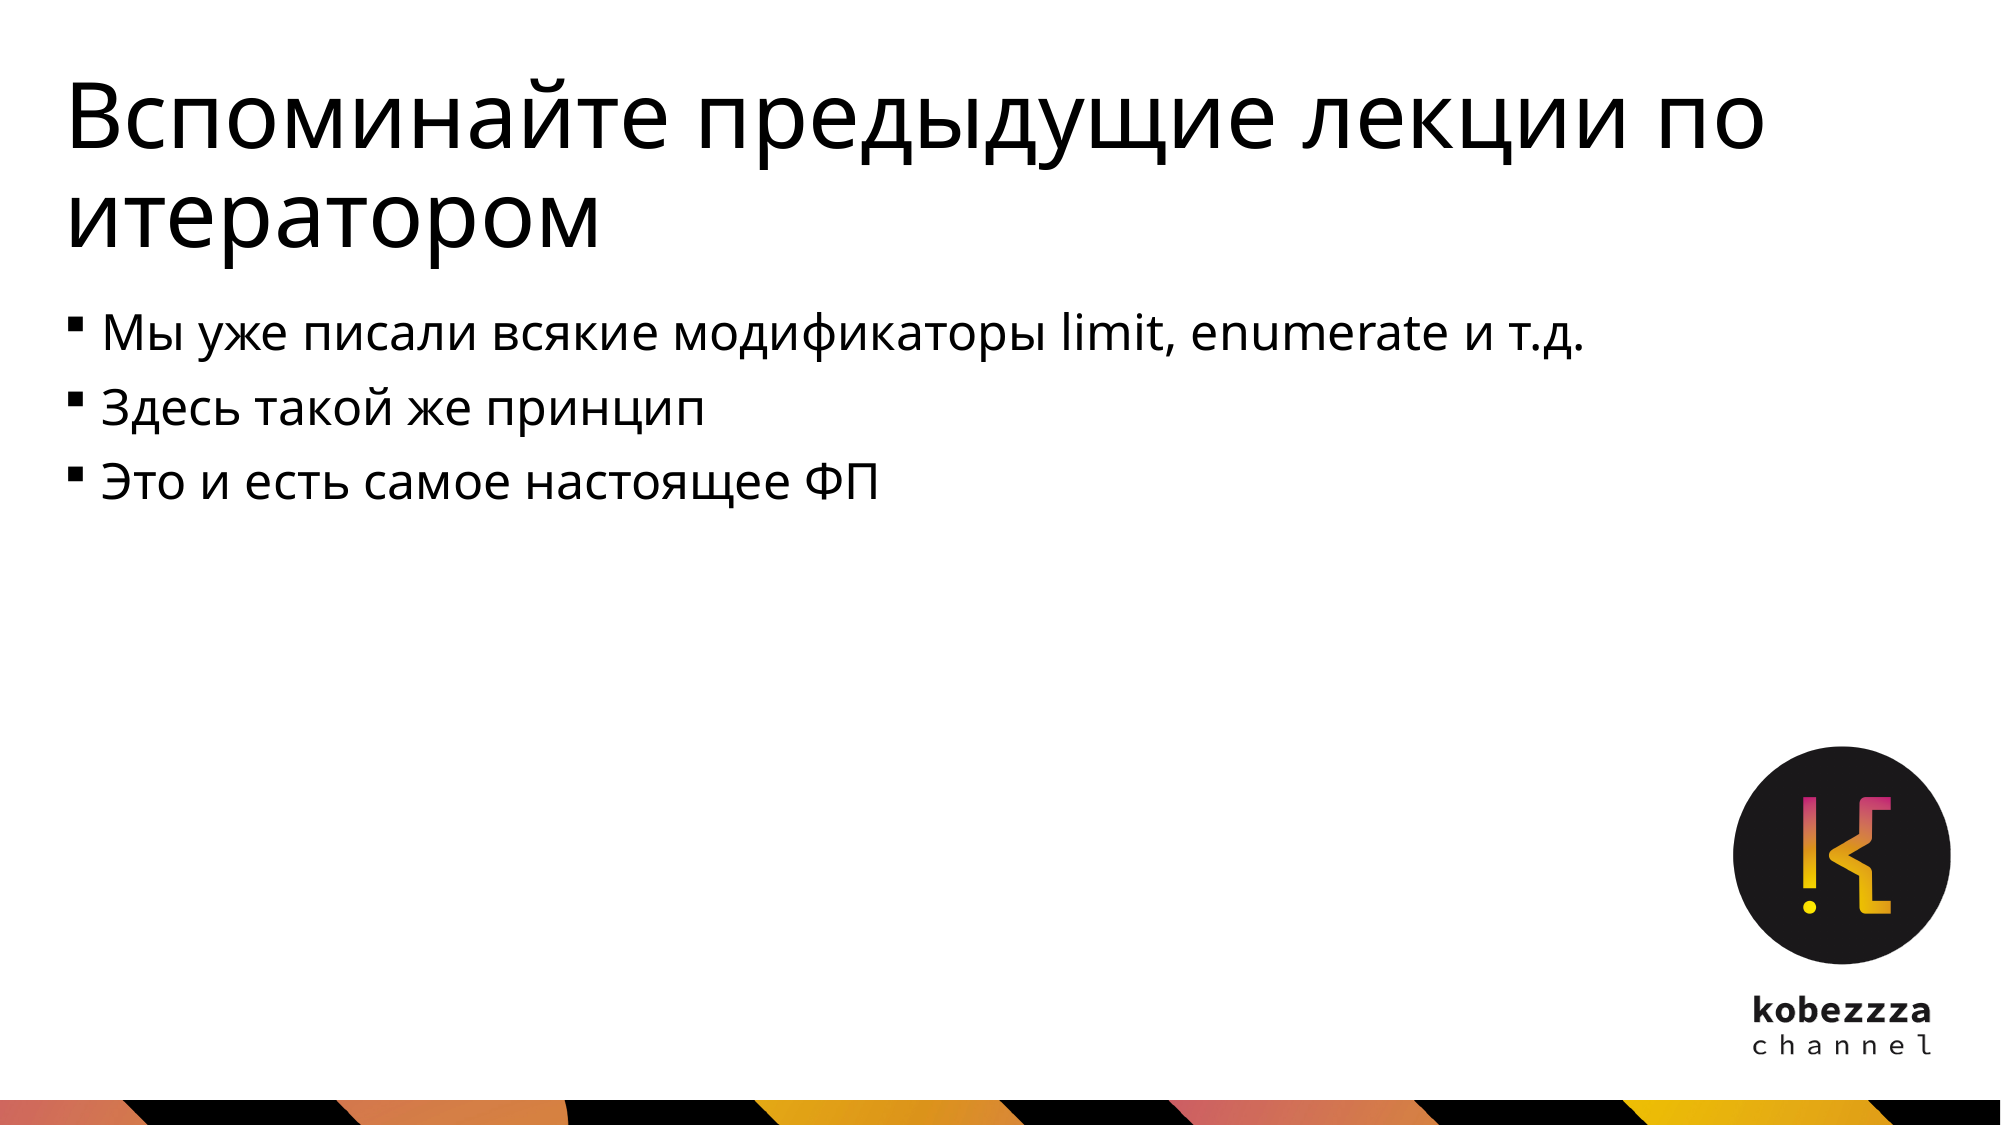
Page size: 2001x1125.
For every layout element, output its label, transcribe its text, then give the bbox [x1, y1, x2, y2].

list Мы уже писали всякие модификаторы limit, enumerate и т.д. Здесь такой же принцип Это и есть самое настоящее ФП [49, 299, 1695, 1014]
title Вспоминайте предыдущие лекции по итератором [49, 59, 1913, 278]
picture [0, 0, 2001, 1125]
